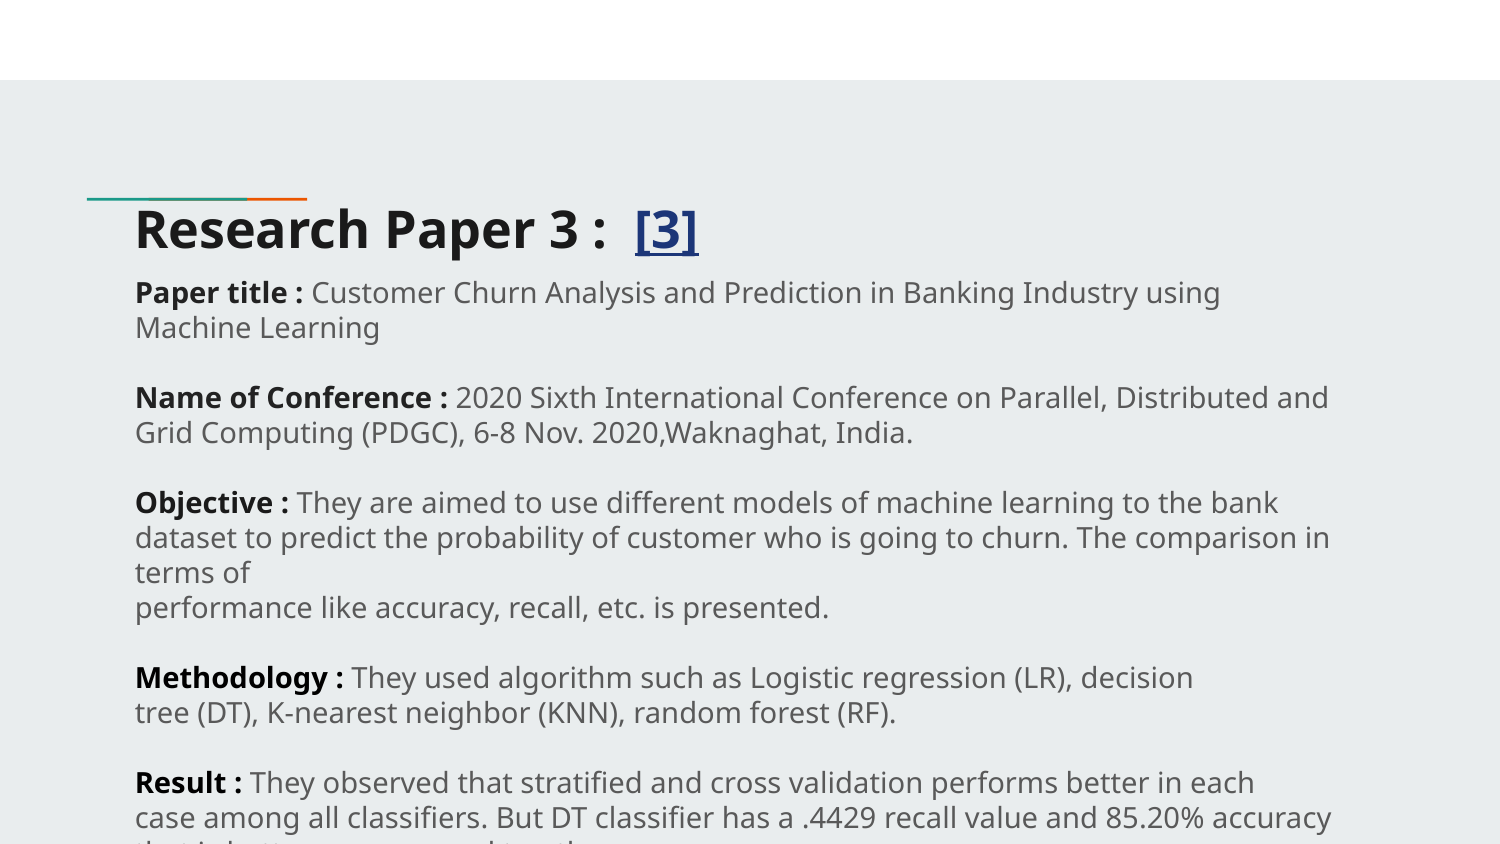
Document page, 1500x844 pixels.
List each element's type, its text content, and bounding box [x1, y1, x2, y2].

title Research Paper 3 : [3] [119, 181, 1281, 259]
subtitle Paper title : Customer Churn Analysis and Prediction in Banking Industry using Machine Learning Name of Conference : 2020 Sixth International Conference on Parallel, Distributed and Grid Computing (PDGC), 6-8 Nov. 2020,Waknaghat, India. Objective : They are aimed to use different models of machine learning to the bank dataset to predict the probability of customer who is going to churn. The comparison in terms of performance like accuracy, recall, etc. is presented. Methodology : They used algorithm such as Logistic regression (LR), decision tree (DT), K-nearest neighbor (KNN), random forest (RF). Result : They observed that stratified and cross validation performs better in each case among all classifiers. But DT classifier has a .4429 recall value and 85.20% accuracy that is better as compared to others. [119, 259, 1357, 844]
